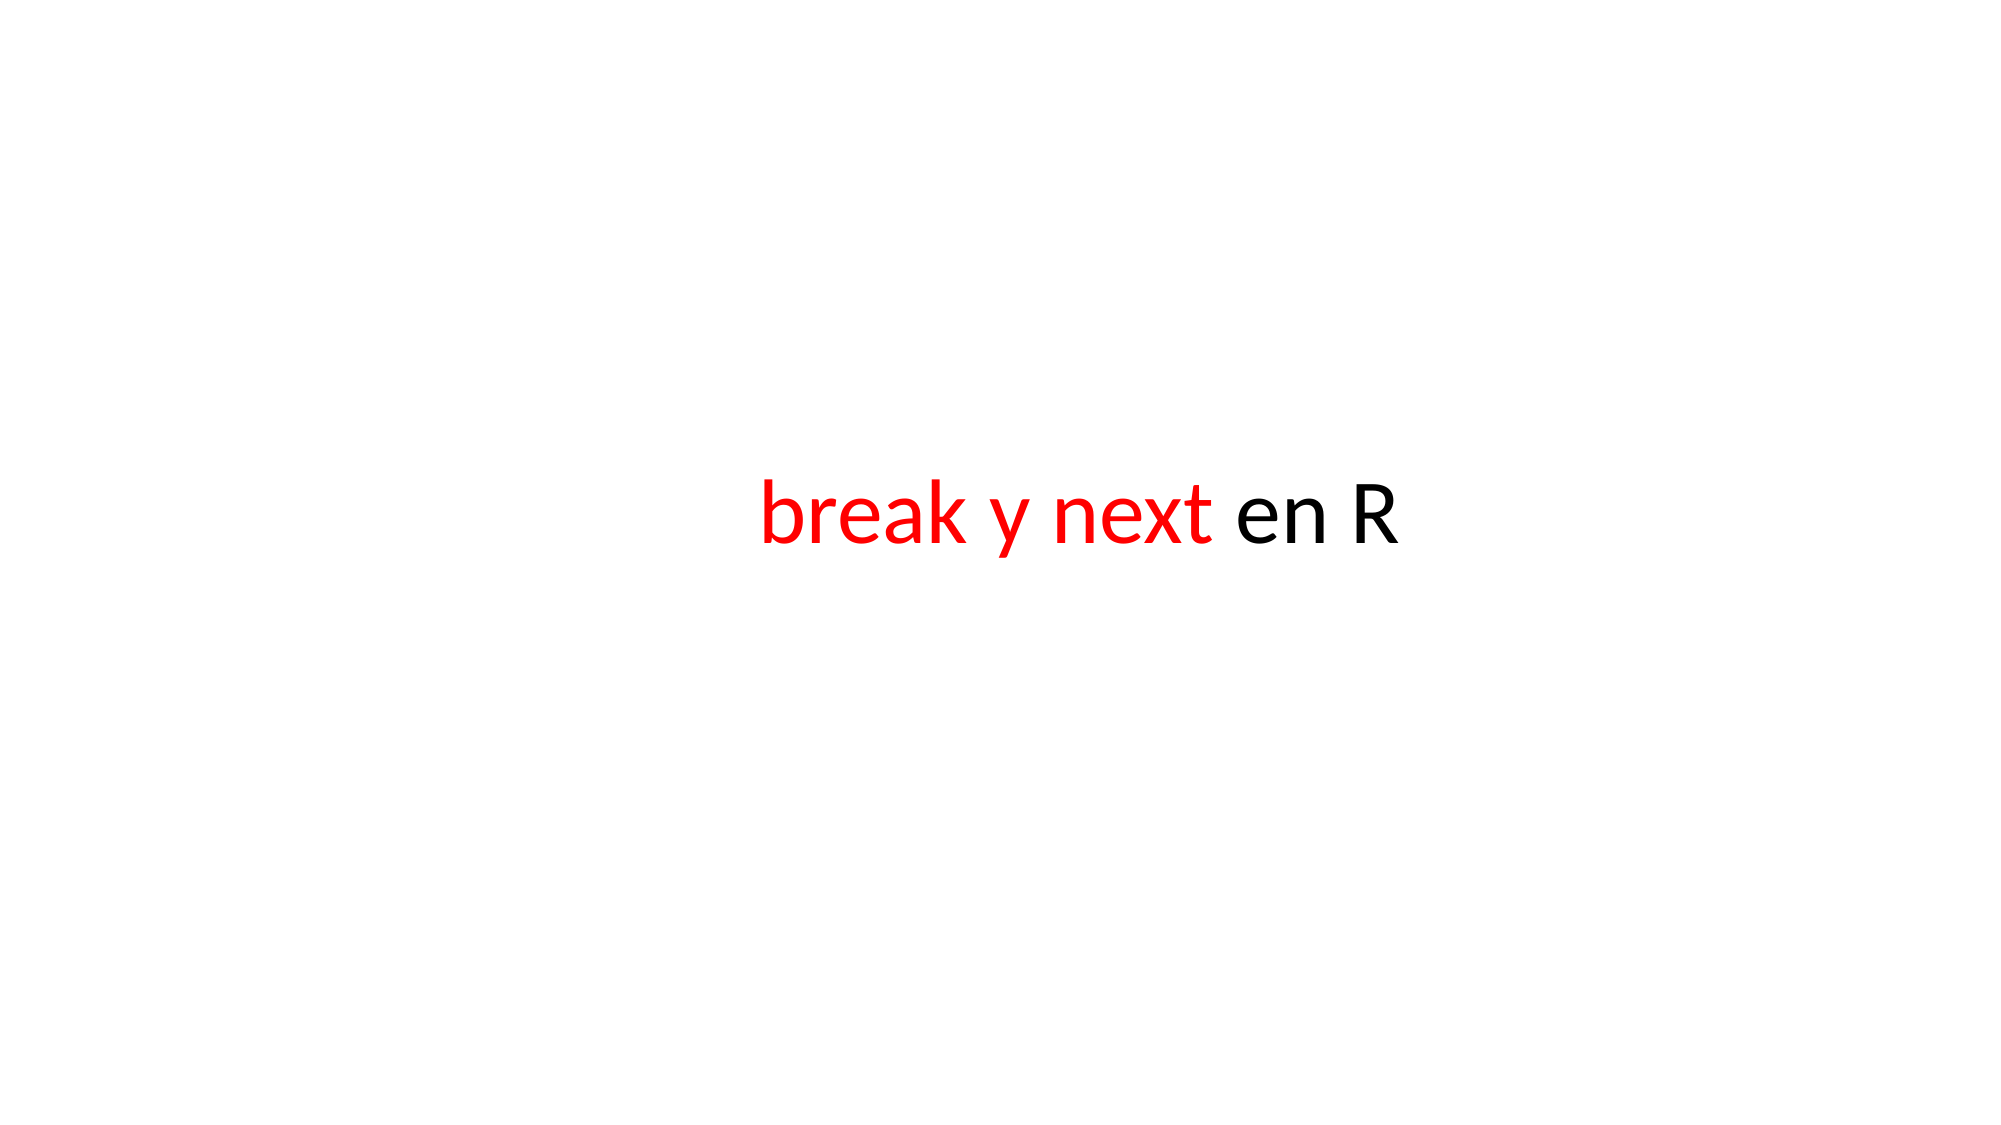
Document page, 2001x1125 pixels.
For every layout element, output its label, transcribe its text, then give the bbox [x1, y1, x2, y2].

text_box break y next en R [743, 444, 1416, 570]
